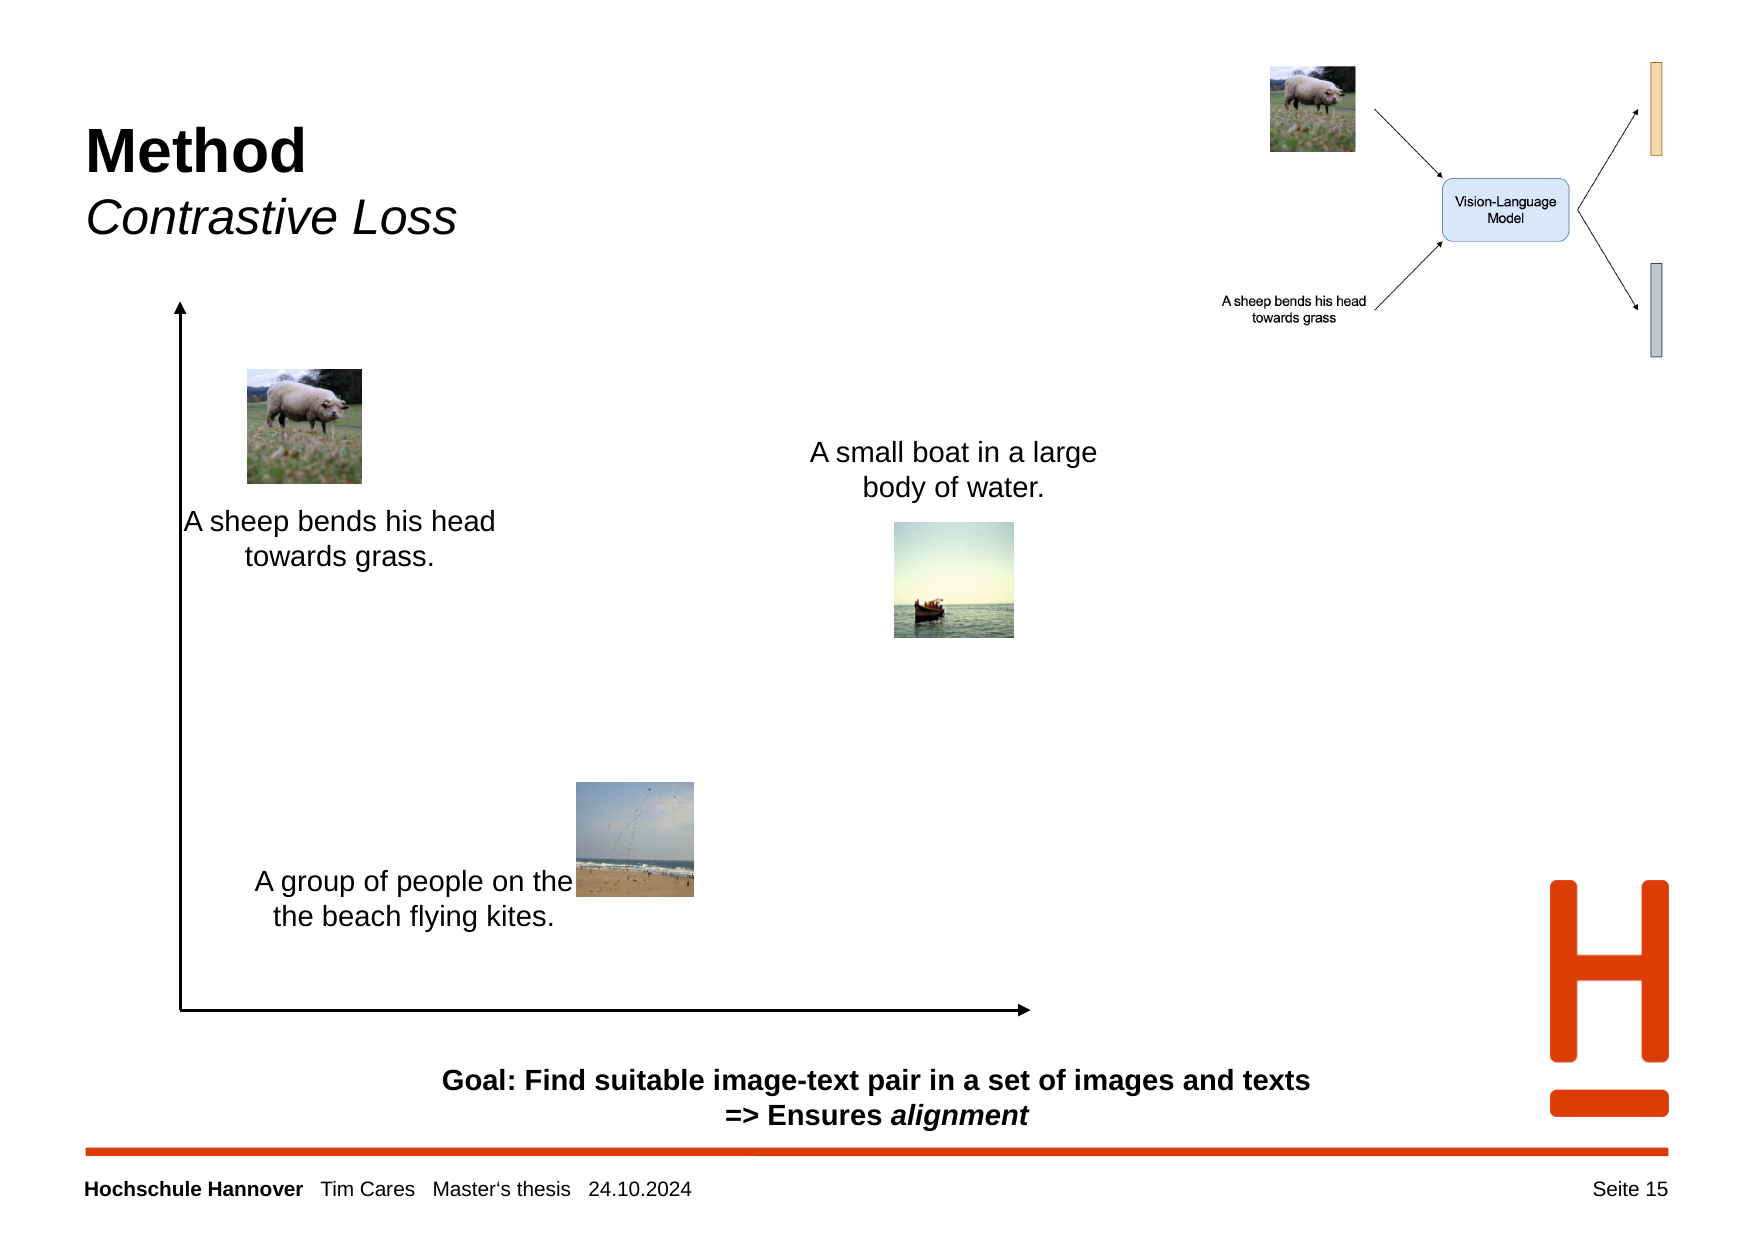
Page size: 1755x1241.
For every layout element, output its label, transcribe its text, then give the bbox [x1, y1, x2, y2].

picture [1550, 880, 1669, 1117]
picture [1220, 53, 1669, 361]
picture [576, 782, 694, 898]
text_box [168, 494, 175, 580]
text_box A sheep bends his head towards grass. [185, 494, 512, 580]
text_box A group of people on the the beach flying kites. [239, 855, 589, 940]
text_box A small boat in a large body of water. [794, 426, 1114, 511]
text_box Goal: Find suitable image-text pair in a set of images and texts => Ensures alignment [427, 1054, 1327, 1139]
picture [246, 368, 362, 484]
slide_number Seite 15 [1467, 1175, 1669, 1213]
picture [894, 522, 1014, 639]
title Method Contrastive Loss [85, 110, 1215, 266]
